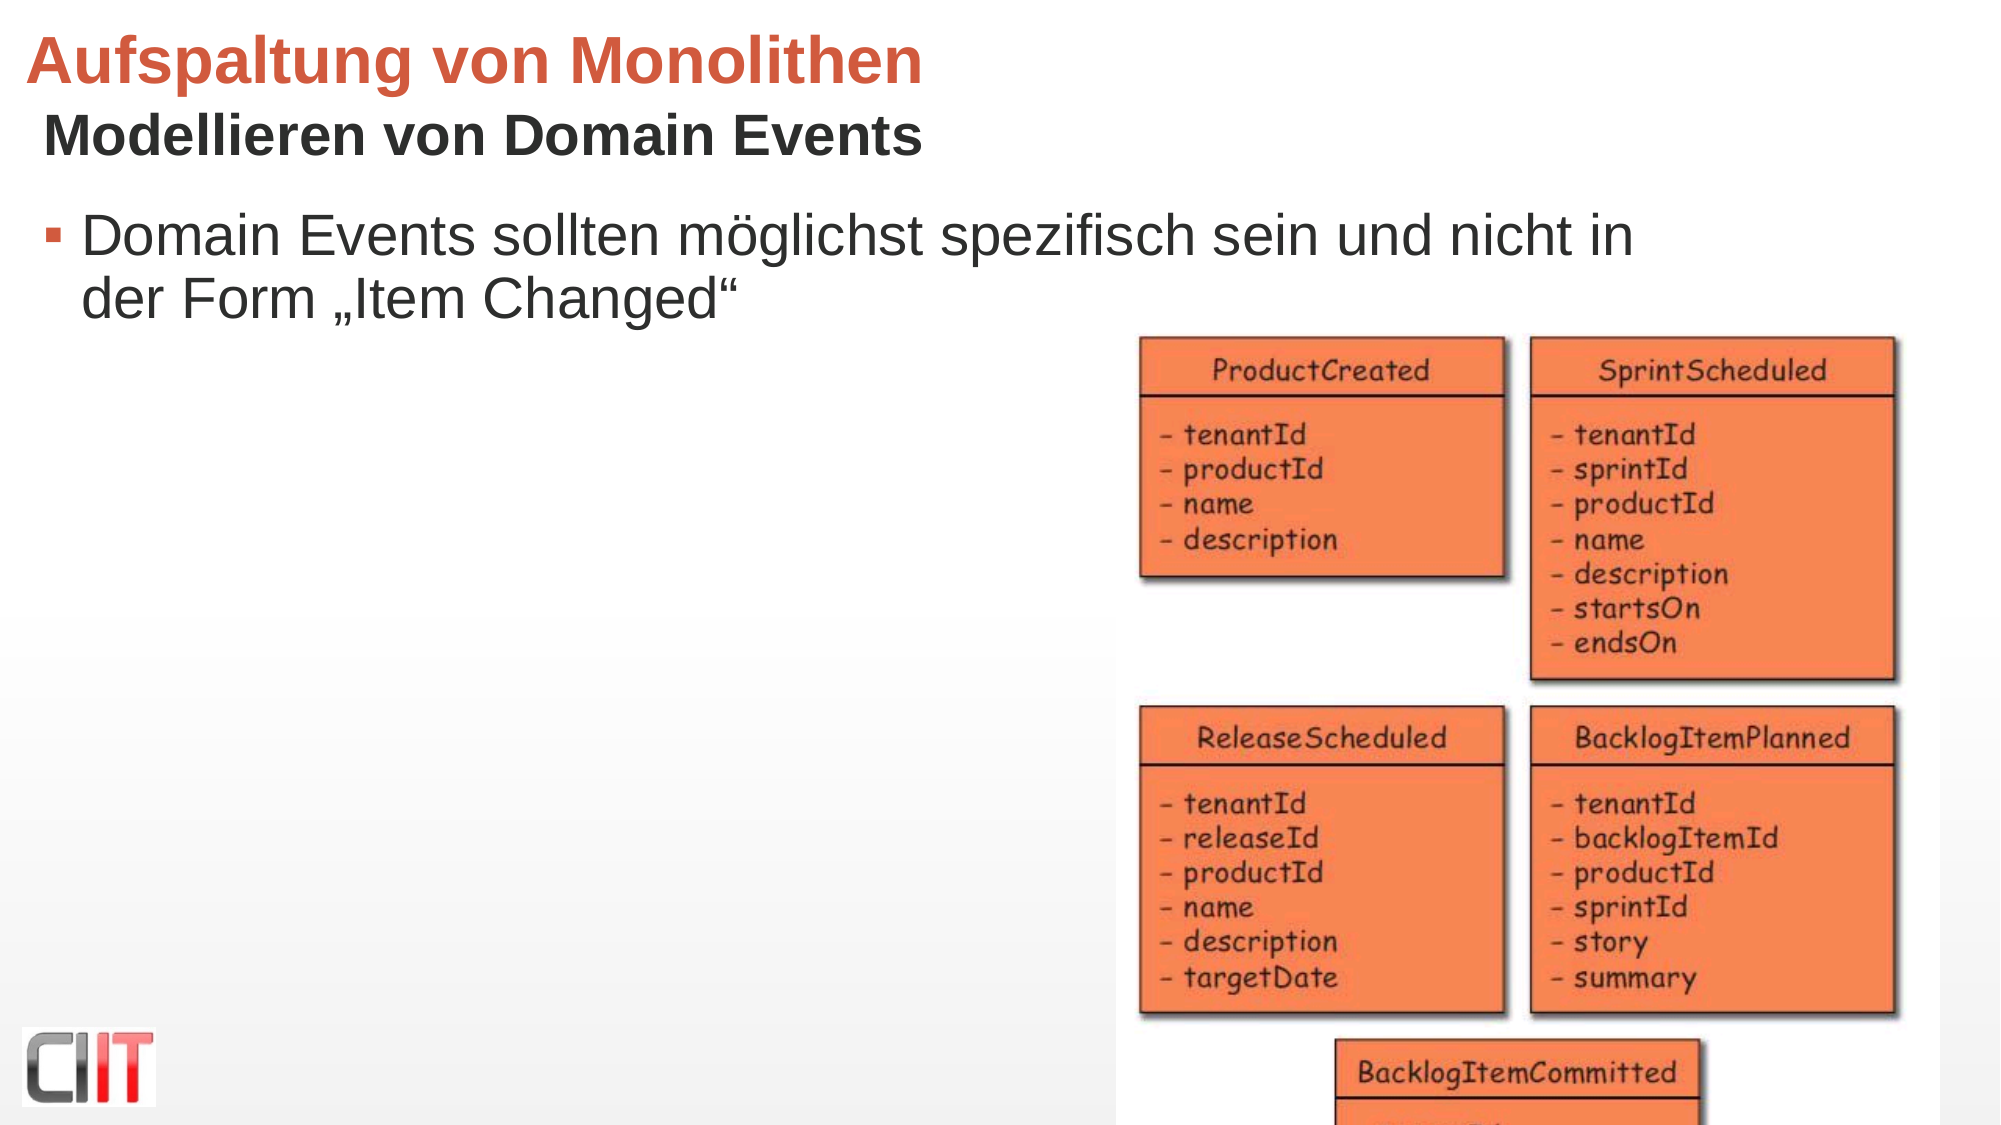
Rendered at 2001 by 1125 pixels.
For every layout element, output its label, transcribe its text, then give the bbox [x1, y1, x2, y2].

list Modellieren von Domain Events Domain Events sollten möglichst spezifisch sein und nicht in der Form „Item Changed“ [28, 97, 1697, 1011]
title Aufspaltung von Monolithen [10, 7, 1586, 106]
picture [22, 1027, 156, 1107]
picture [1116, 321, 1940, 1125]
